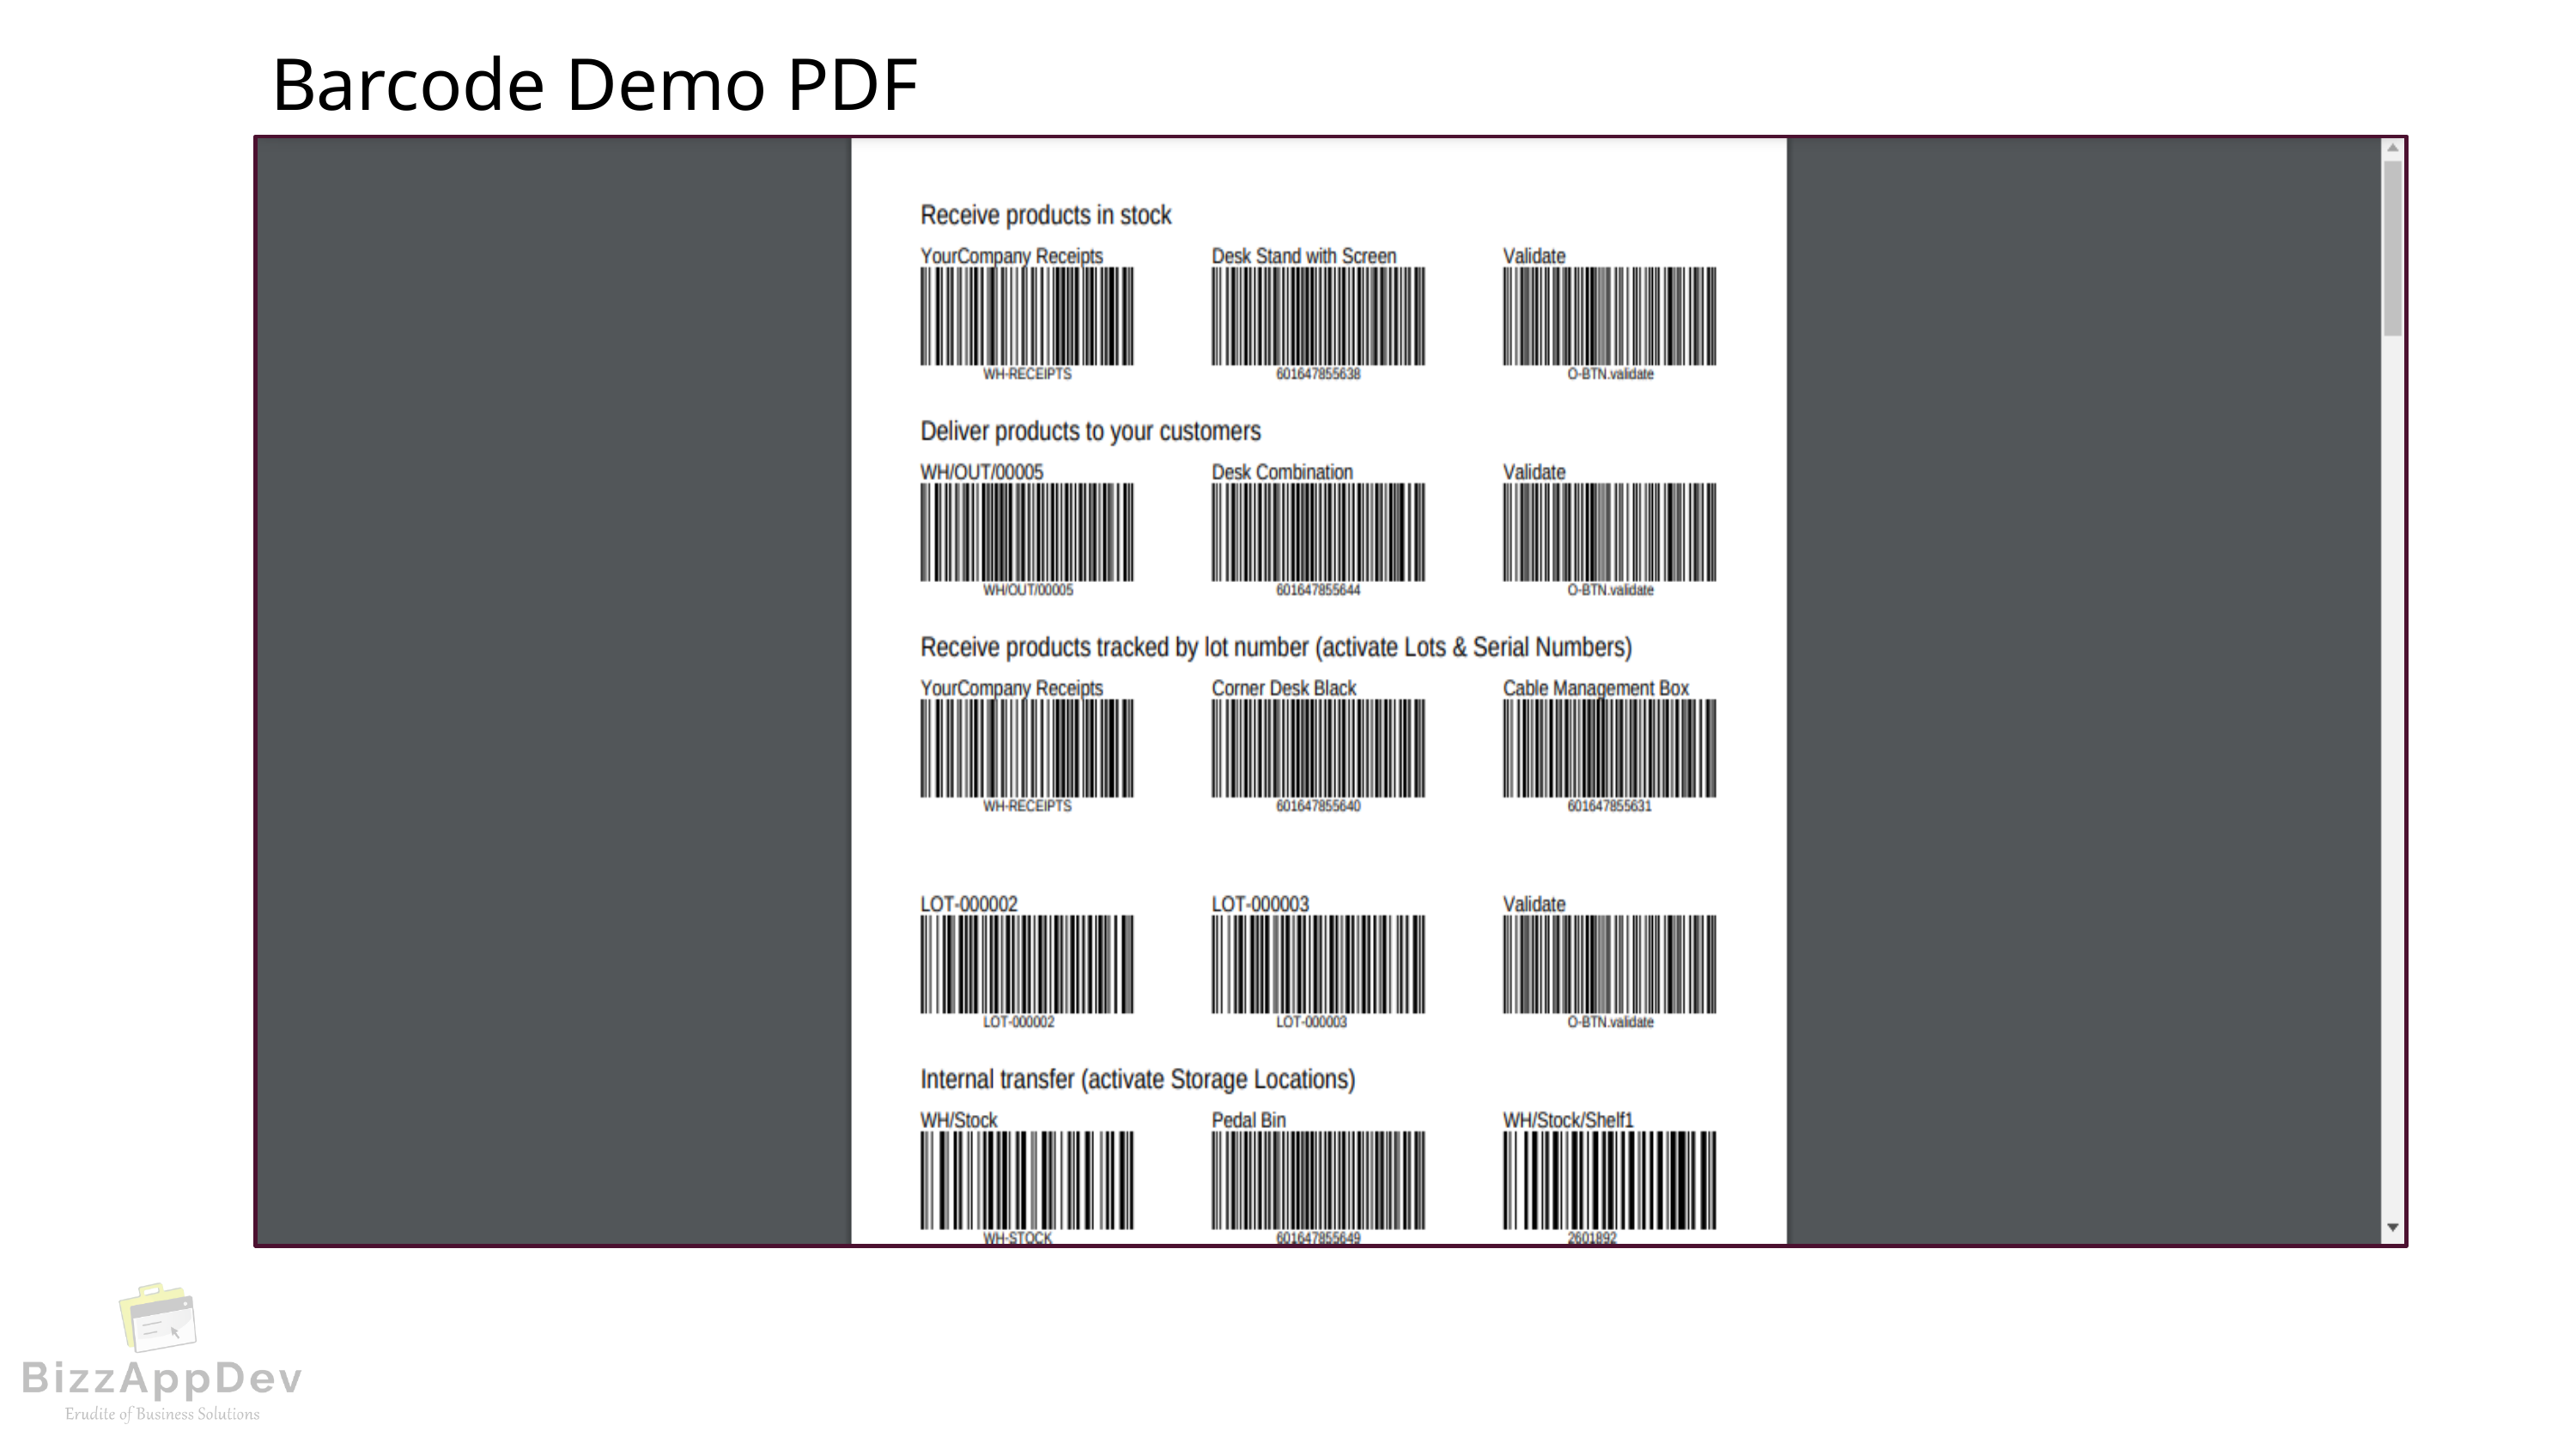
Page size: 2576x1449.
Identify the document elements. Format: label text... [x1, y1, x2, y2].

picture [257, 137, 2405, 1245]
text_box Barcode Demo PDF [258, 26, 1301, 136]
picture [21, 1275, 303, 1441]
